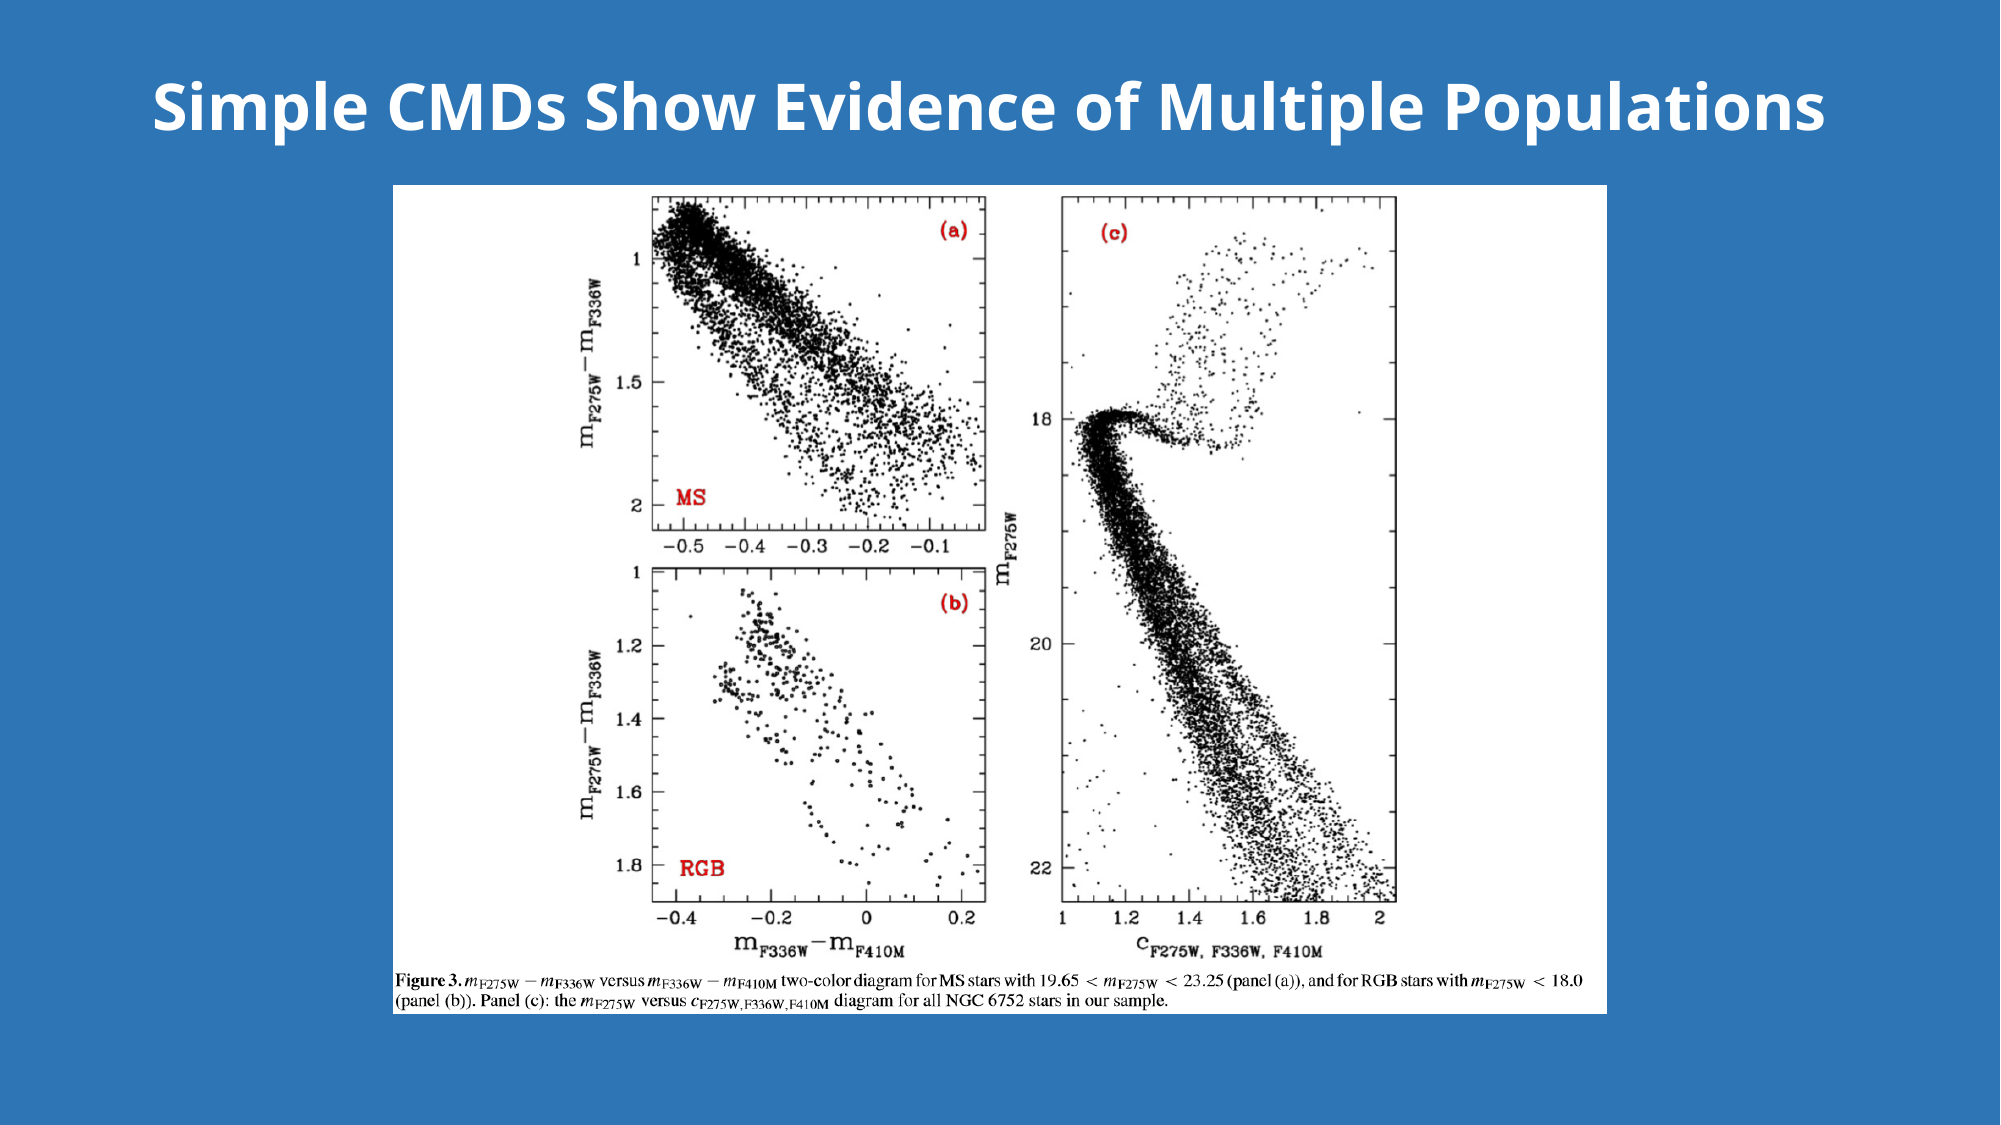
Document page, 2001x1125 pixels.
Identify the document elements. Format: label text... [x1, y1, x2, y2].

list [393, 185, 1607, 1014]
title Simple CMDs Show Evidence of Multiple Populations [137, 59, 1863, 160]
